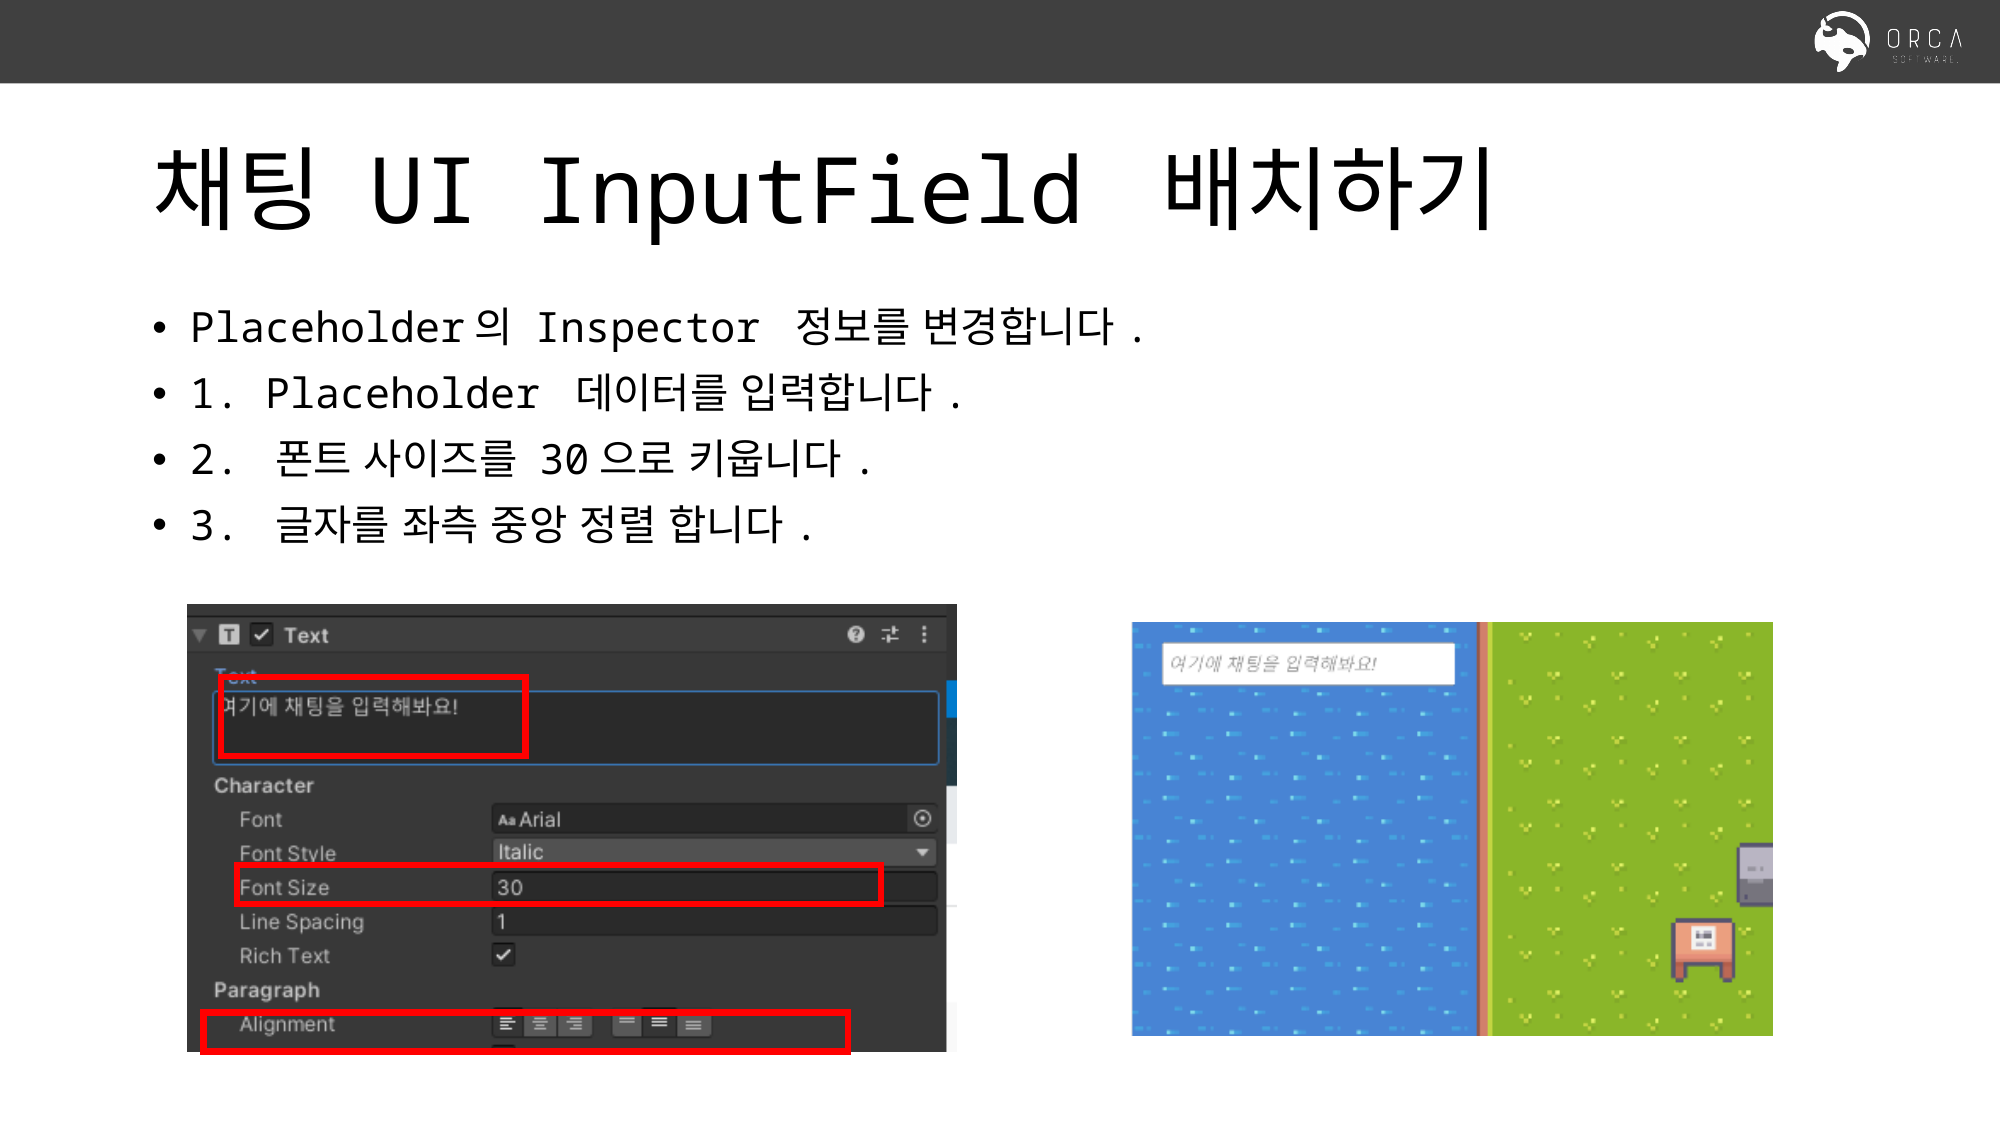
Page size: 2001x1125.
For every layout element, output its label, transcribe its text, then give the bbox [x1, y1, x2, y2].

picture [1131, 622, 1773, 1036]
title 채팅 UI InputField 배치하기 [137, 109, 1863, 278]
list Placeholder의 Inspector 정보를 변경합니다. 1. Placeholder 데이터를 입력합니다. 2. 폰트 사이즈를 30으로 키웁니다. 3. 글자를 좌측 중앙 정렬 합니다. [137, 299, 1903, 1014]
picture [187, 604, 957, 1052]
